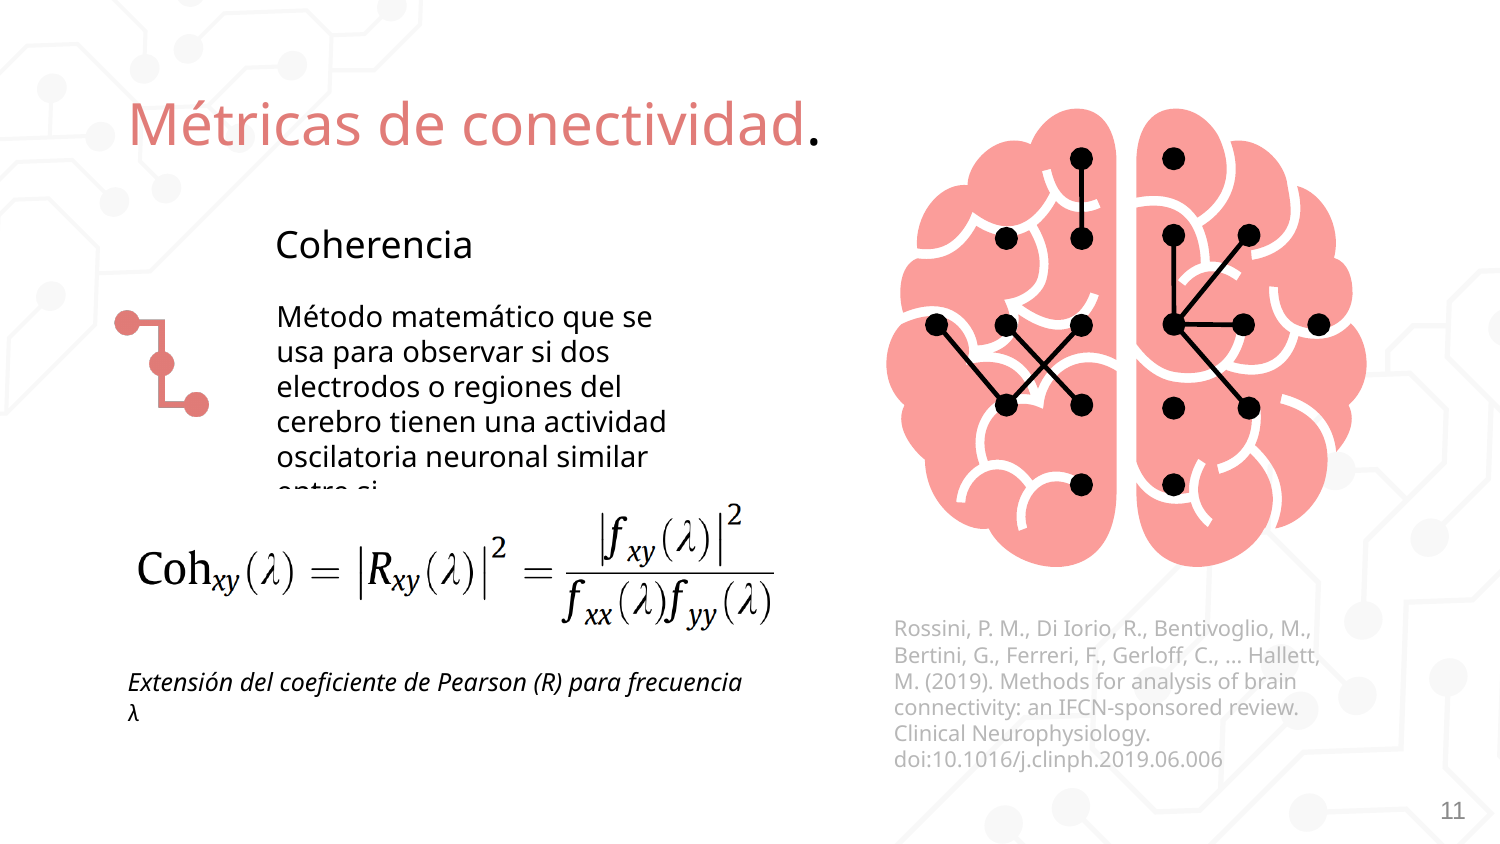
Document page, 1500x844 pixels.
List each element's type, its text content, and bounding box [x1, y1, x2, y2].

picture [112, 489, 822, 641]
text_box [942, 331, 1000, 399]
text_box Rossini, P. M., Di Iorio, R., Bentivoglio, M., Bertini, G., Ferreri, F., Gerloff, C., … Hallett, M. (2019). Methods for analysis of brain connectivity: an IFCN-sponsored review. Clinical Neurophysiology. doi:10.1016/j.clinph.2019.06.006 [879, 607, 1365, 780]
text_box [1180, 241, 1243, 318]
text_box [876, 108, 1377, 568]
text_box Extensión del coeficiente de Pearson (R) para frecuencia λ [112, 658, 760, 734]
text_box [1012, 331, 1076, 399]
text_box Coherencia [260, 205, 503, 292]
picture [86, 288, 237, 439]
title Métricas de conectividad. [112, 72, 892, 167]
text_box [1180, 330, 1243, 402]
slide_number 11 [1416, 786, 1481, 832]
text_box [996, 395, 1259, 495]
text_box Método matemático que se usa para observar si dos electrodos o regiones del cerebro tienen una actividad oscilatoria neuronal similar entre si [261, 291, 703, 488]
